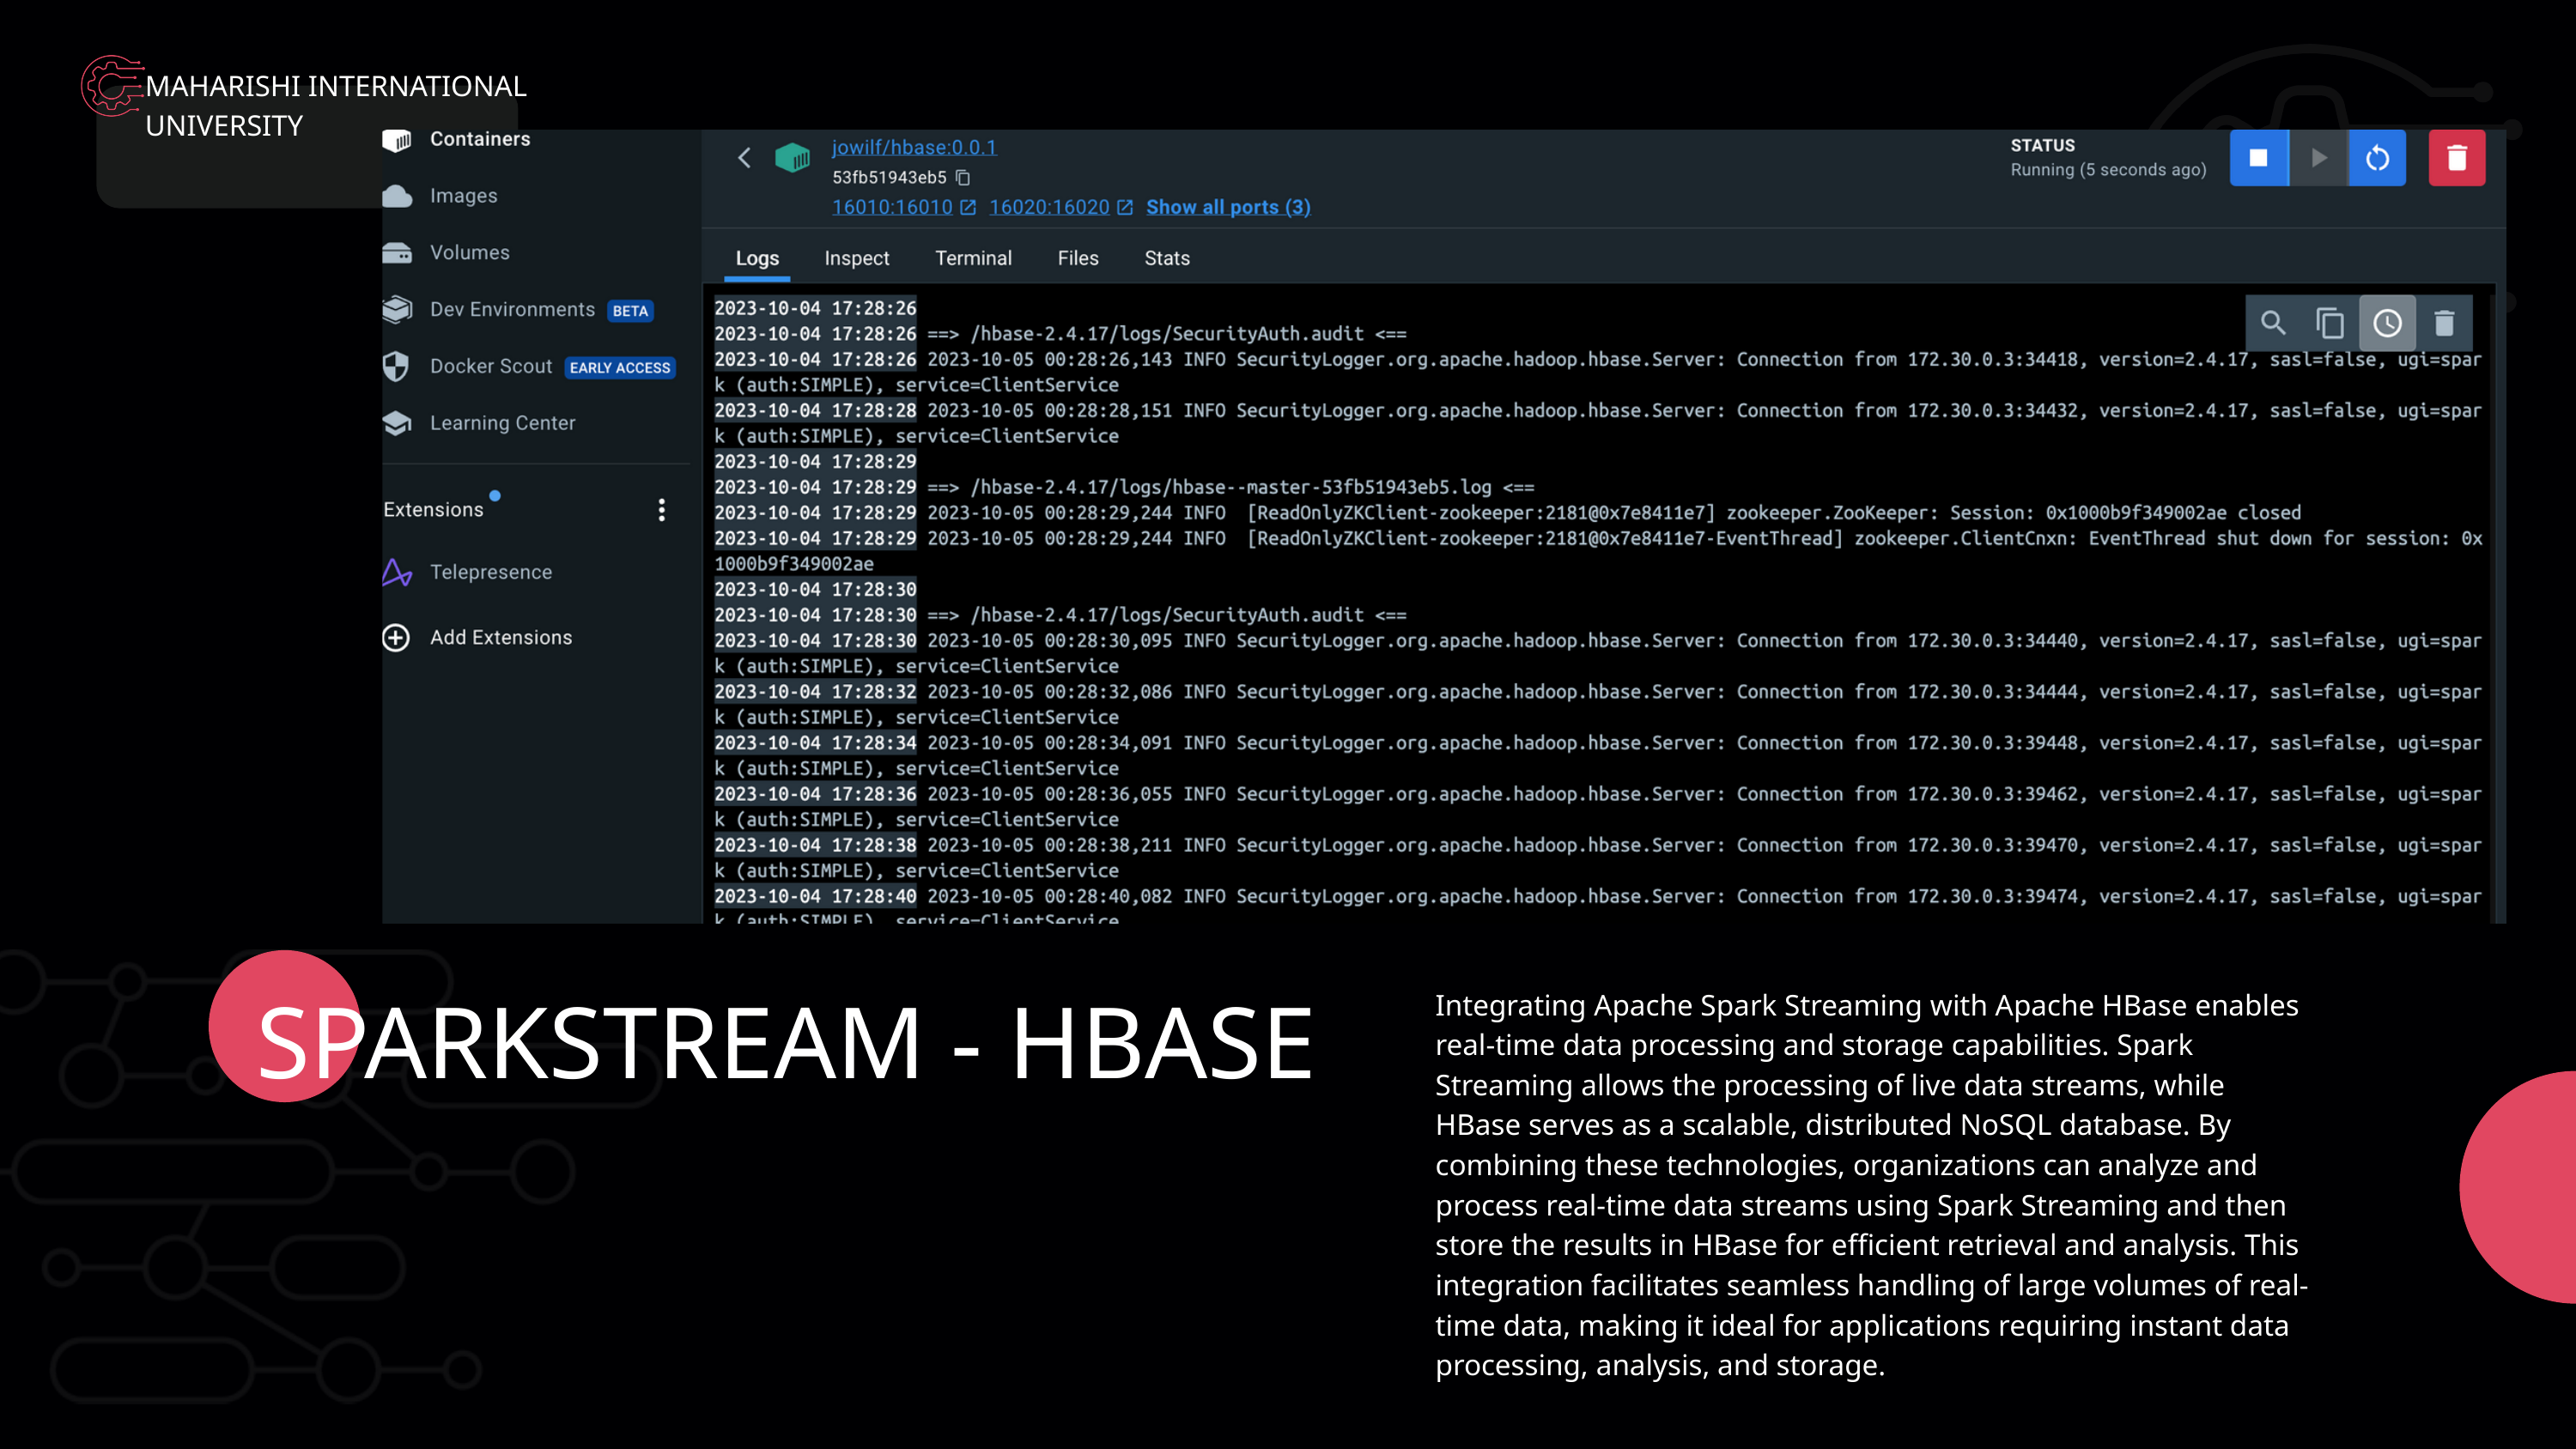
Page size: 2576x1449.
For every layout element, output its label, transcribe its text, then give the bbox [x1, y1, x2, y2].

text_box [81, 55, 145, 117]
text_box SPARKSTREAM - HBASE [365, 978, 1402, 1099]
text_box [96, 85, 519, 209]
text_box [208, 949, 361, 1103]
text_box MAHARISHI INTERNATIONAL UNIVERSITY [144, 62, 686, 142]
text_box [0, 949, 667, 1404]
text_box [2459, 1070, 2576, 1304]
text_box [382, 130, 2506, 924]
text_box Integrating Apache Spark Streaming with Apache HBase enables real-time data processing and storage capabilities. Spark Streaming allows the processing of live data streams, while HBase serves as a scalable, distributed NoSQL database. By combining these technologies, organizations can analyze and process real-time data streams using Spark Streaming and then store the results in HBase for efficient retrieval and analysis. This integration facilitates seamless handling of large volumes of real-time data, making it ideal for applications requiring instant data processing, analysis, and storage. [1435, 981, 2318, 1382]
text_box [2114, 44, 2523, 435]
